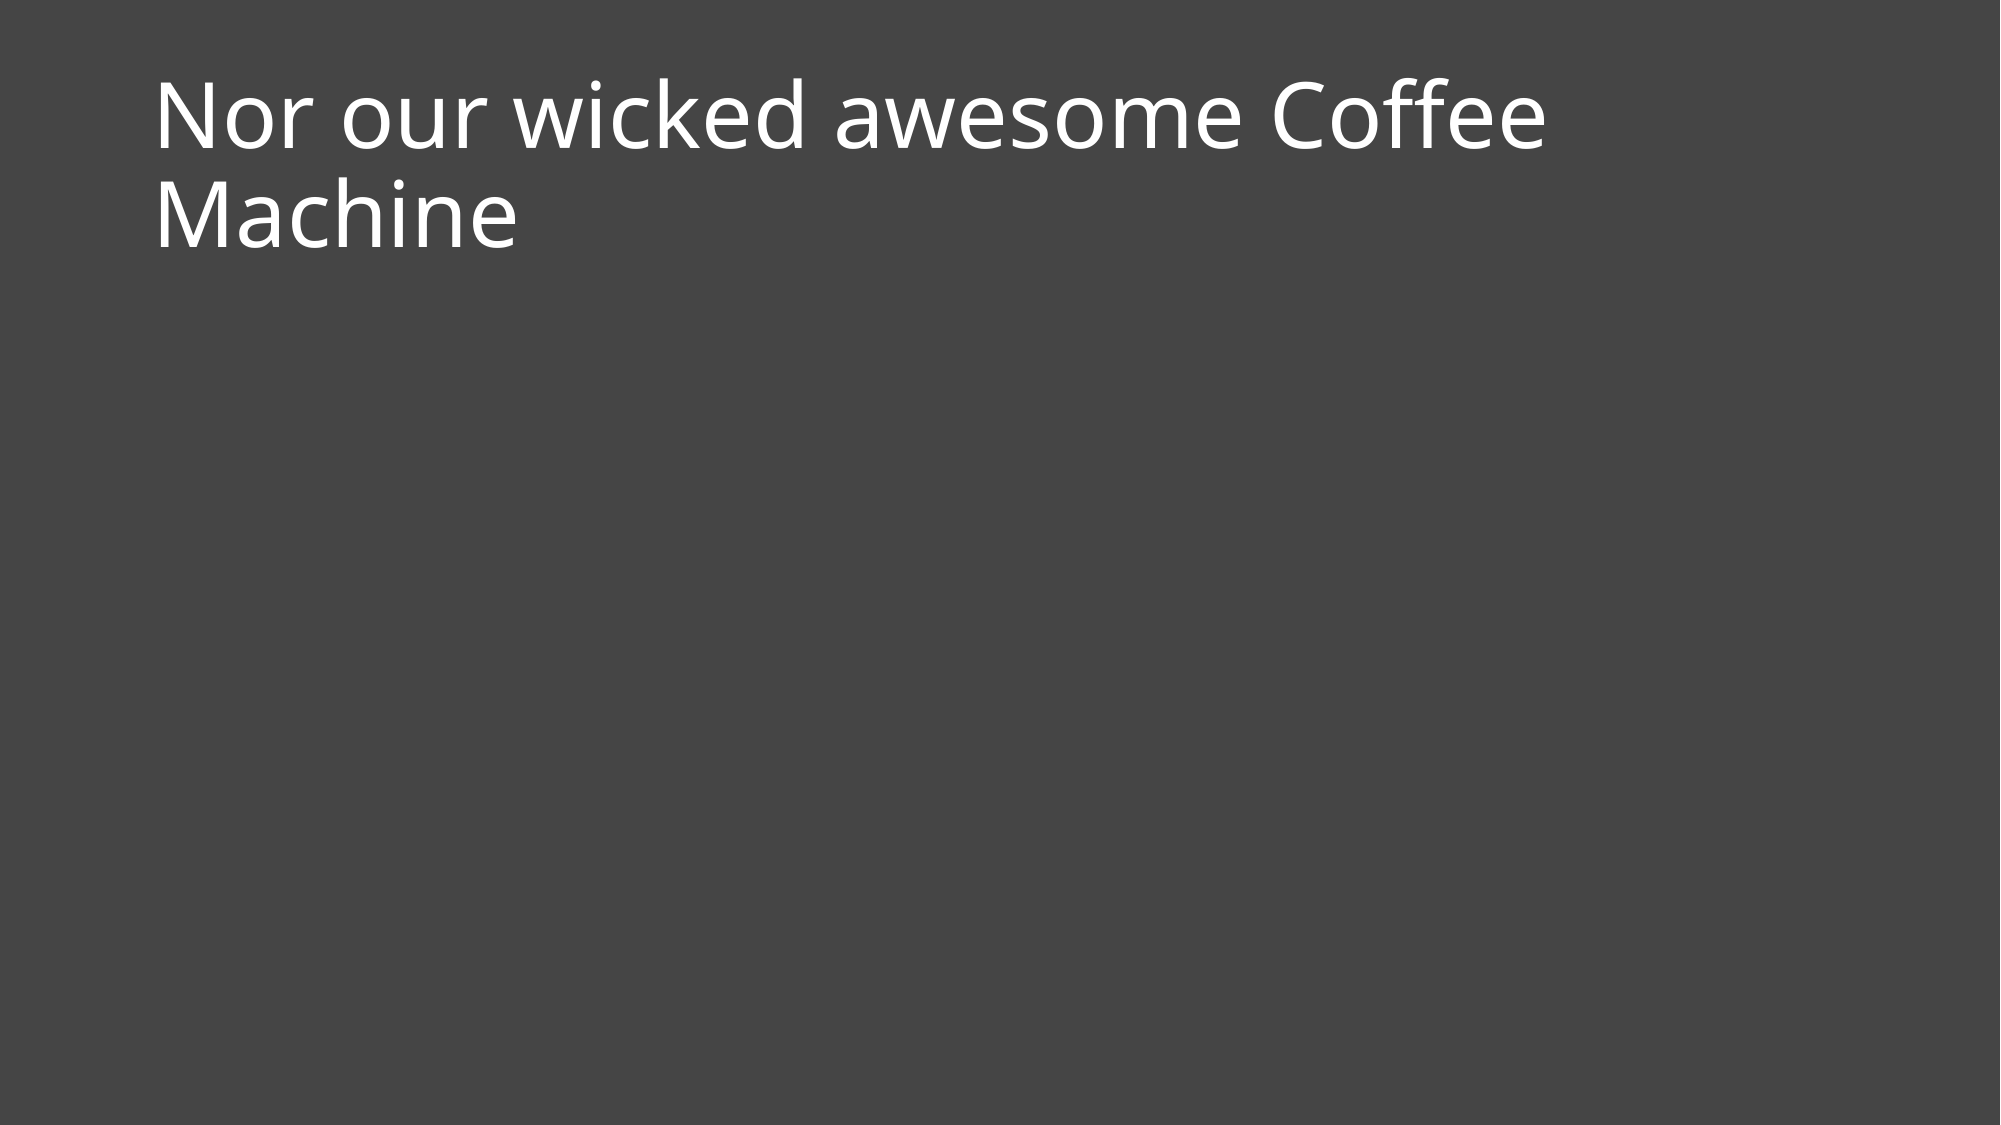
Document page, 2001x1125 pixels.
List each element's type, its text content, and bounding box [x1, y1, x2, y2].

title Nor our wicked awesome Coffee Machine [137, 59, 1863, 278]
